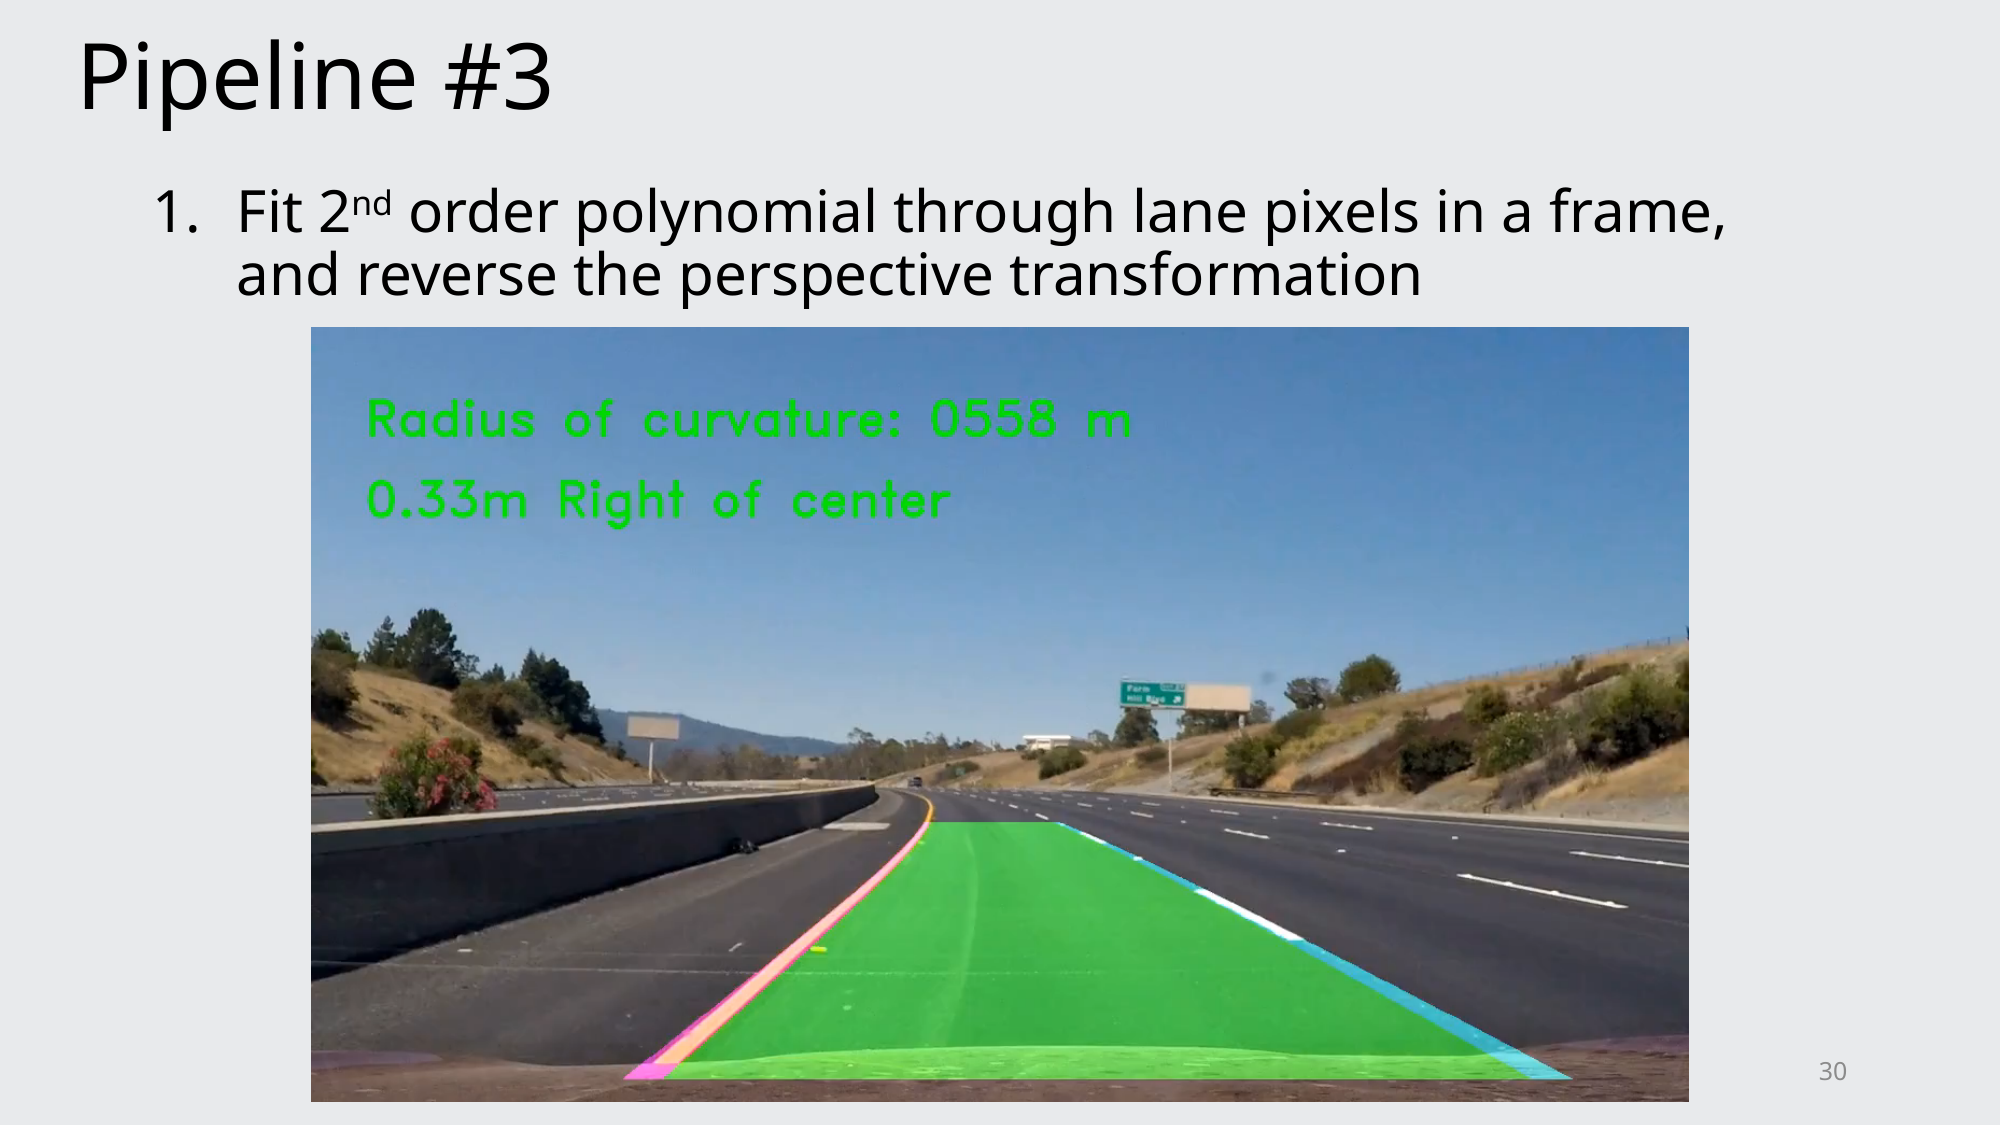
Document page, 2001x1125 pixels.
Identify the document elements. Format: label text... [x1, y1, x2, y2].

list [310, 327, 1690, 1103]
slide_number 30 [1690, 1042, 1863, 1103]
text_box Fit 2nd order polynomial through lane pixels in a frame, and reverse the perspective transformation [137, 174, 1863, 951]
title Pipeline #3 [61, 15, 1939, 144]
